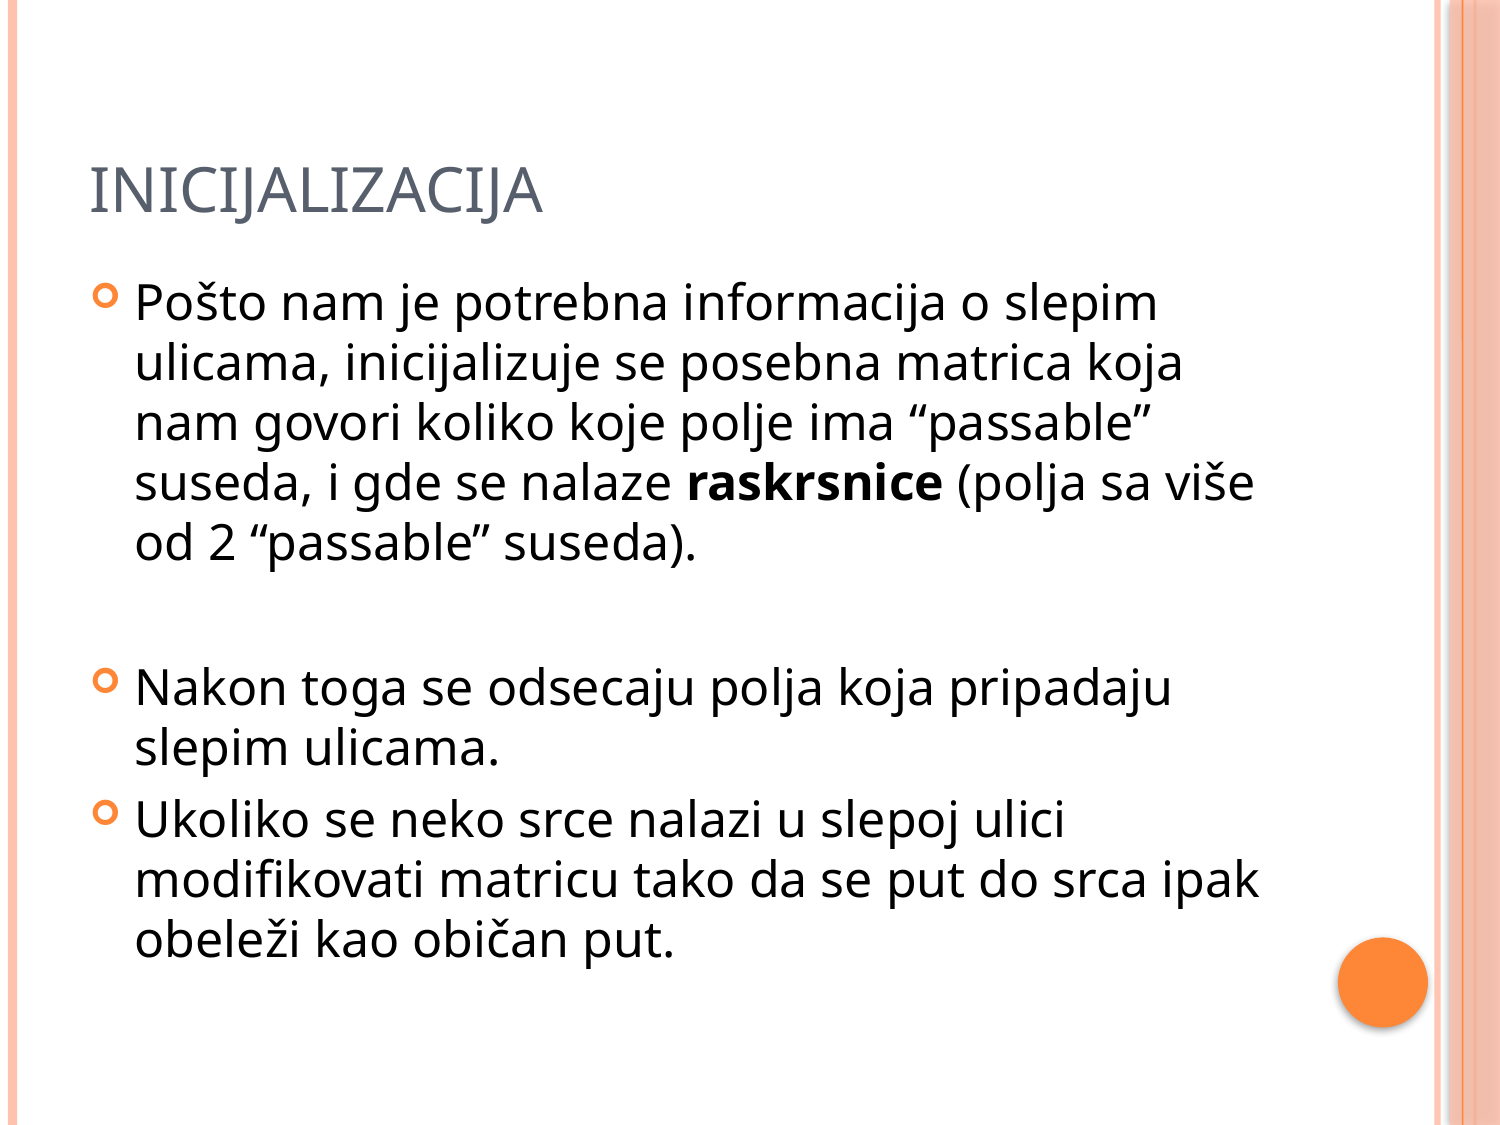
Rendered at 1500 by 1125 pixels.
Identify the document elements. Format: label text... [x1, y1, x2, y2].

title Inicijalizacija [75, 45, 1300, 233]
list Pošto nam je potrebna informacija o slepim ulicama, inicijalizuje se posebna matrica koja nam govori koliko koje polje ima “passable” suseda, i gde se nalaze raskrsnice (polja sa više od 2 “passable” suseda). Nakon toga se odsecaju polja koja pripadaju slepim ulicama. Ukoliko se neko srce nalazi u slepoj ulici modifikovati matricu tako da se put do srca ipak obeleži kao običan put. [75, 262, 1300, 1062]
